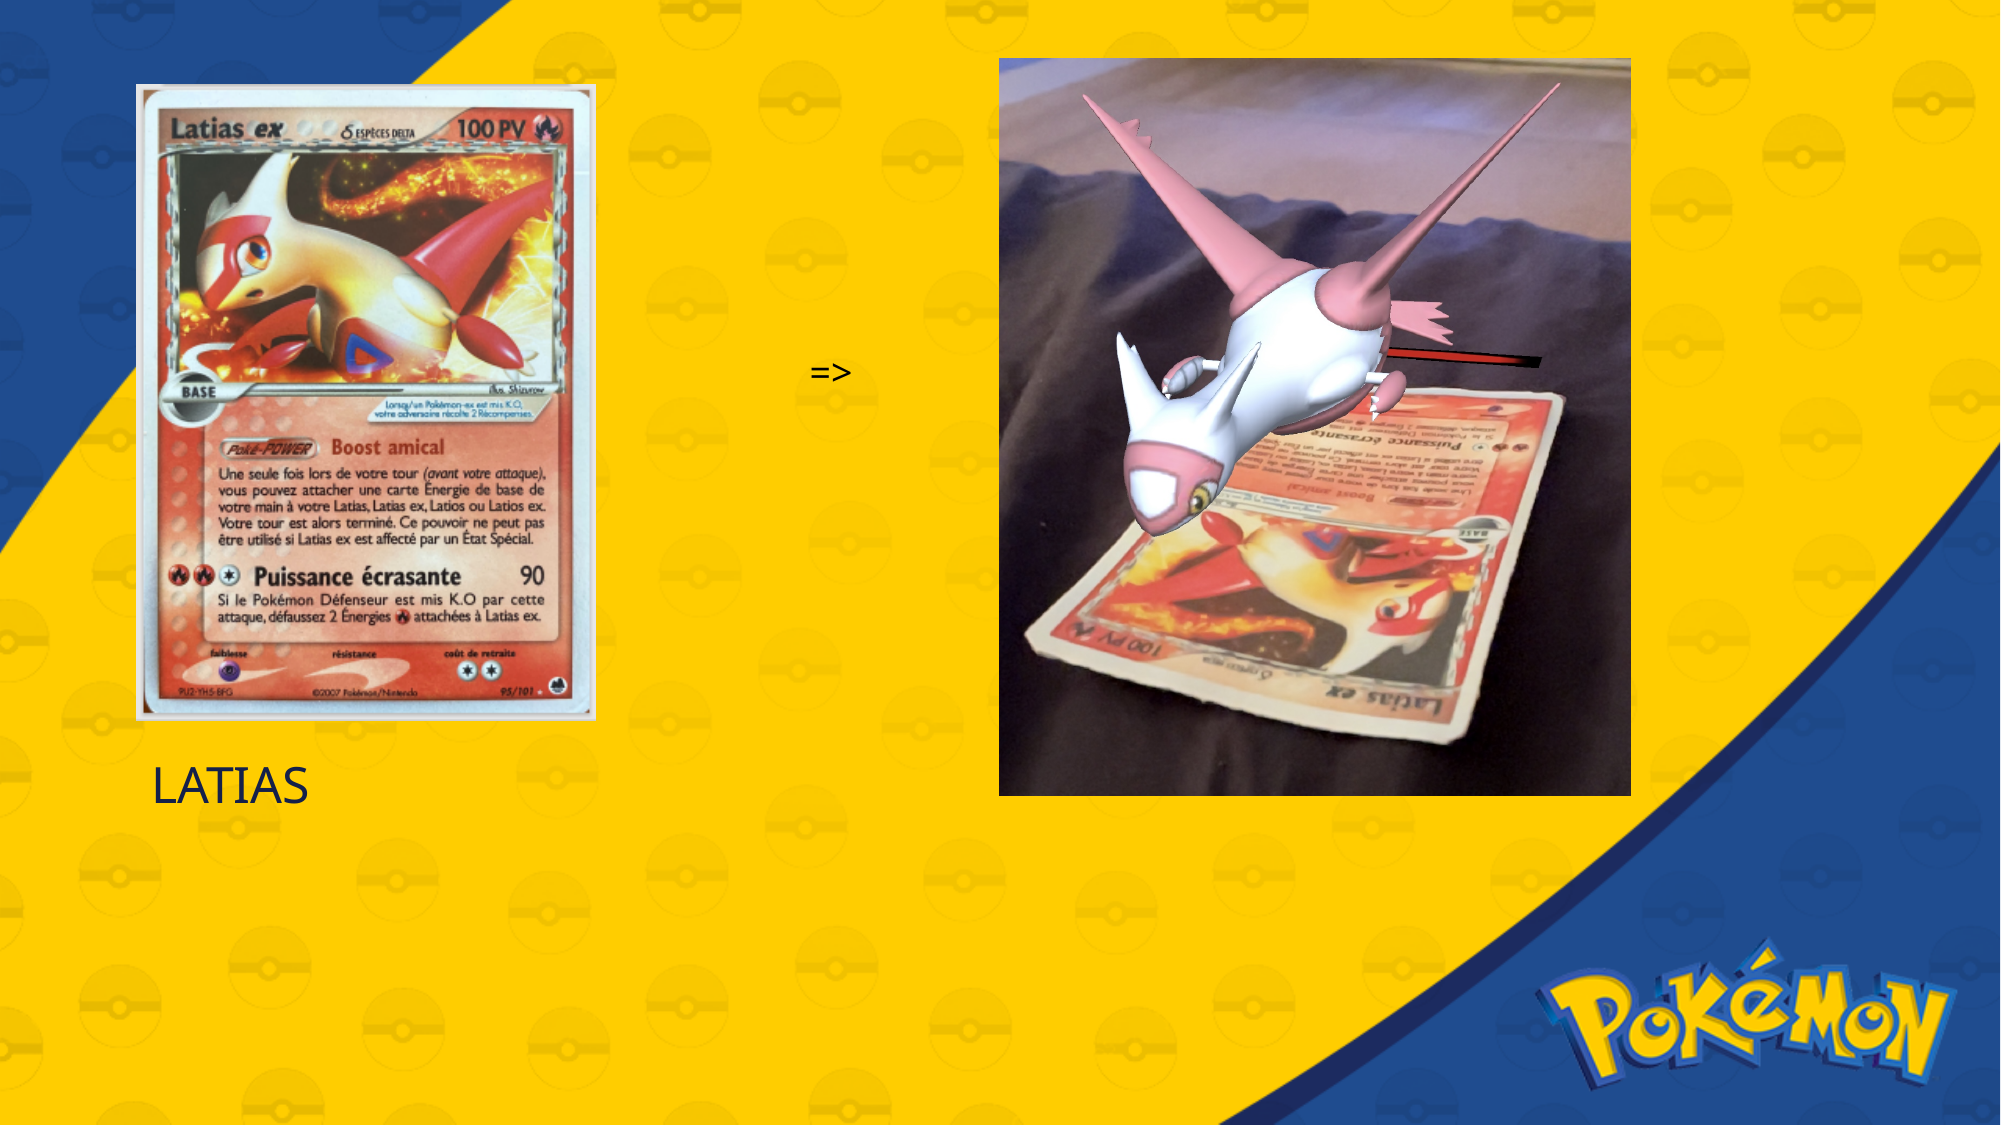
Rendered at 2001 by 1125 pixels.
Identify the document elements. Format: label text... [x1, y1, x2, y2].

list LATIAS [136, 752, 1434, 999]
picture [0, 0, 2001, 1125]
text_box => [794, 341, 933, 402]
